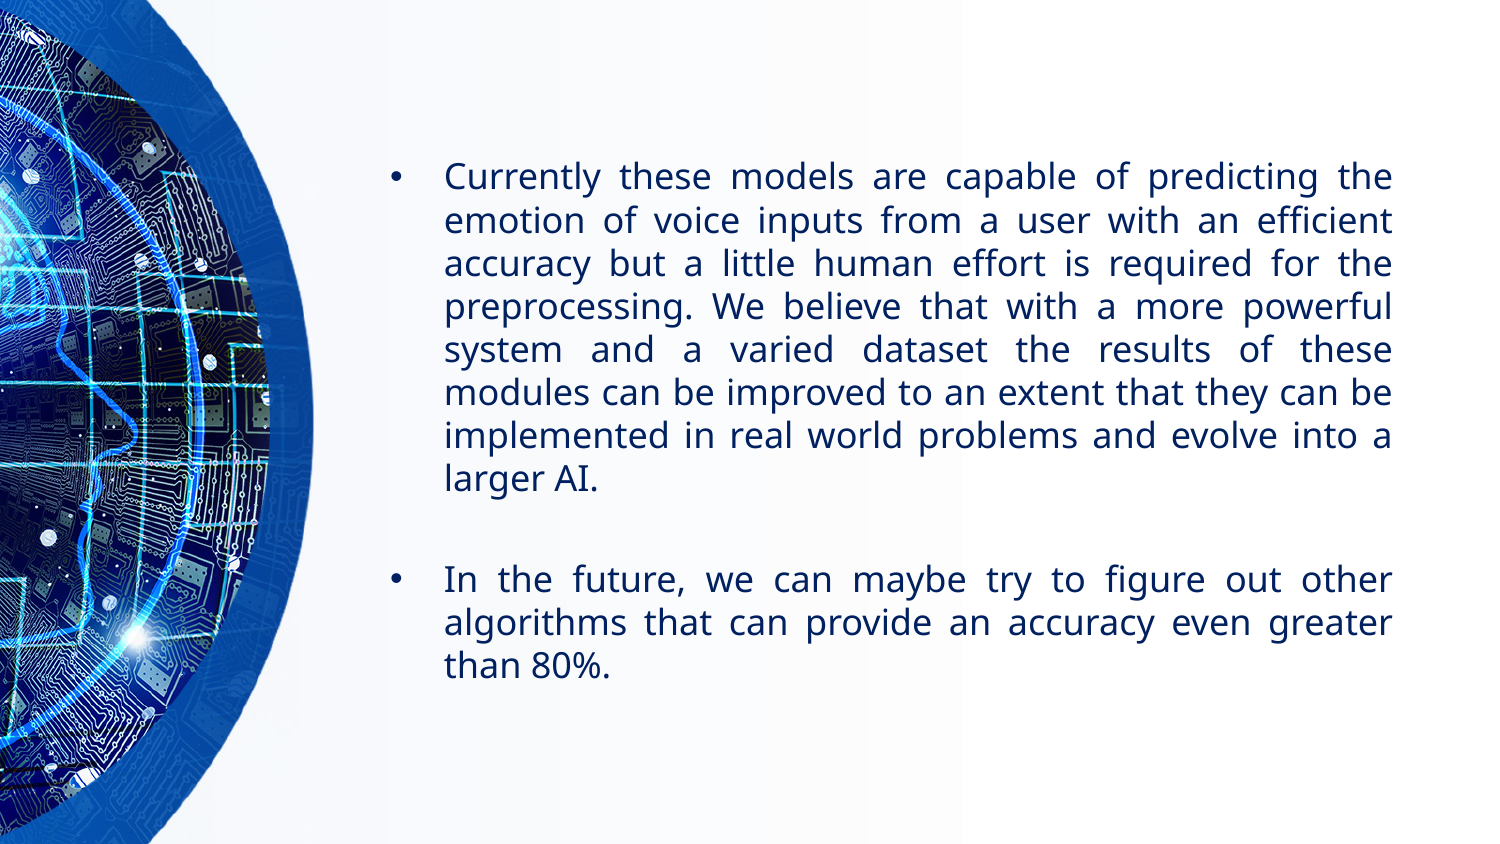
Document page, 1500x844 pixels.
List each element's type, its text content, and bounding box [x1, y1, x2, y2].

picture [0, 0, 1500, 844]
list Currently these models are capable of predicting the emotion of voice inputs from a user with an efficient accuracy but a little human effort is required for the preprocessing. We believe that with a more powerful system and a varied dataset the results of these modules can be improved to an extent that they can be implemented in real world problems and evolve into a larger AI. In the future, we can maybe try to figure out other algorithms that can provide an accuracy even greater than 80%. [375, 146, 1410, 697]
